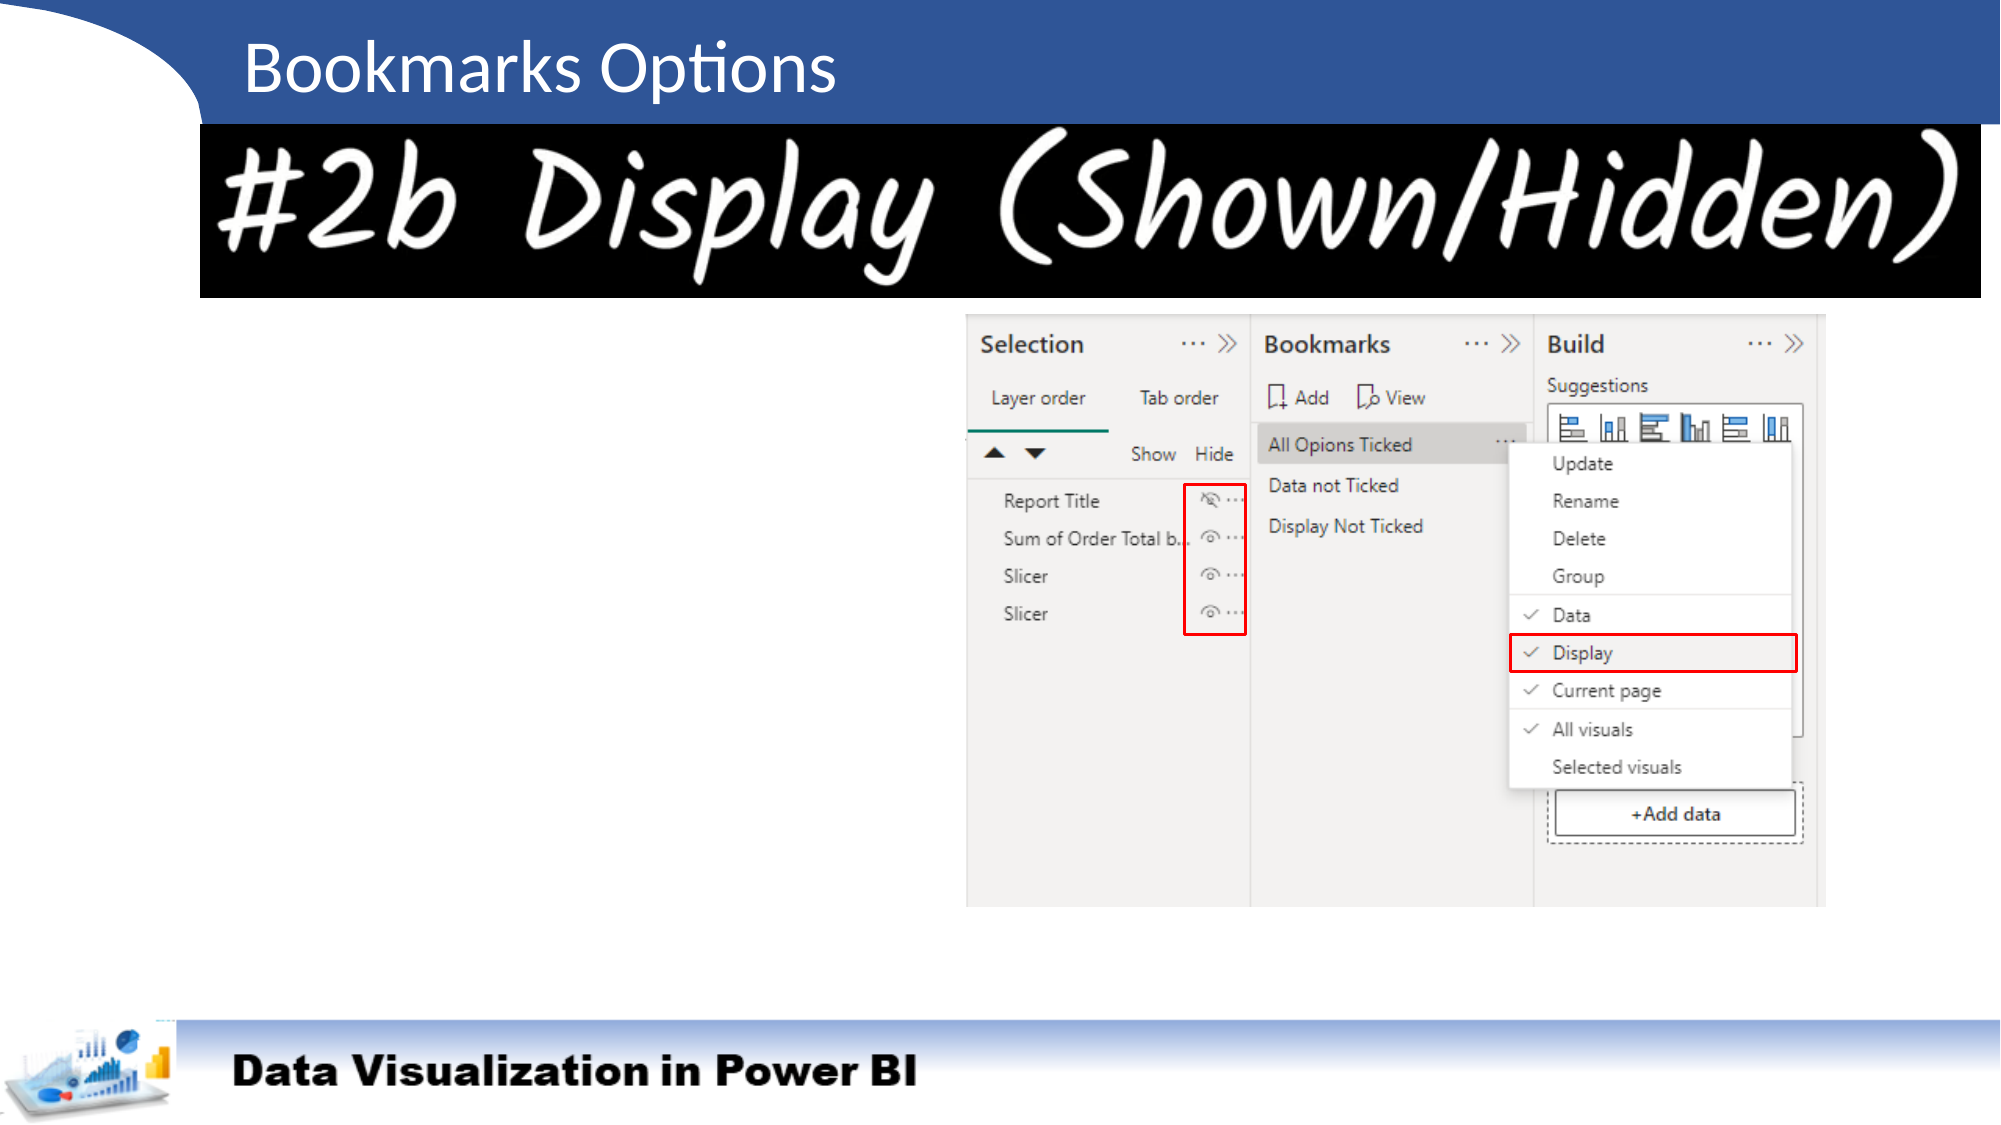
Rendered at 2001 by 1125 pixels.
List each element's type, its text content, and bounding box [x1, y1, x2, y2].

text_box Bookmarks Options [0, 0, 2000, 126]
picture [0, 0, 2001, 1125]
